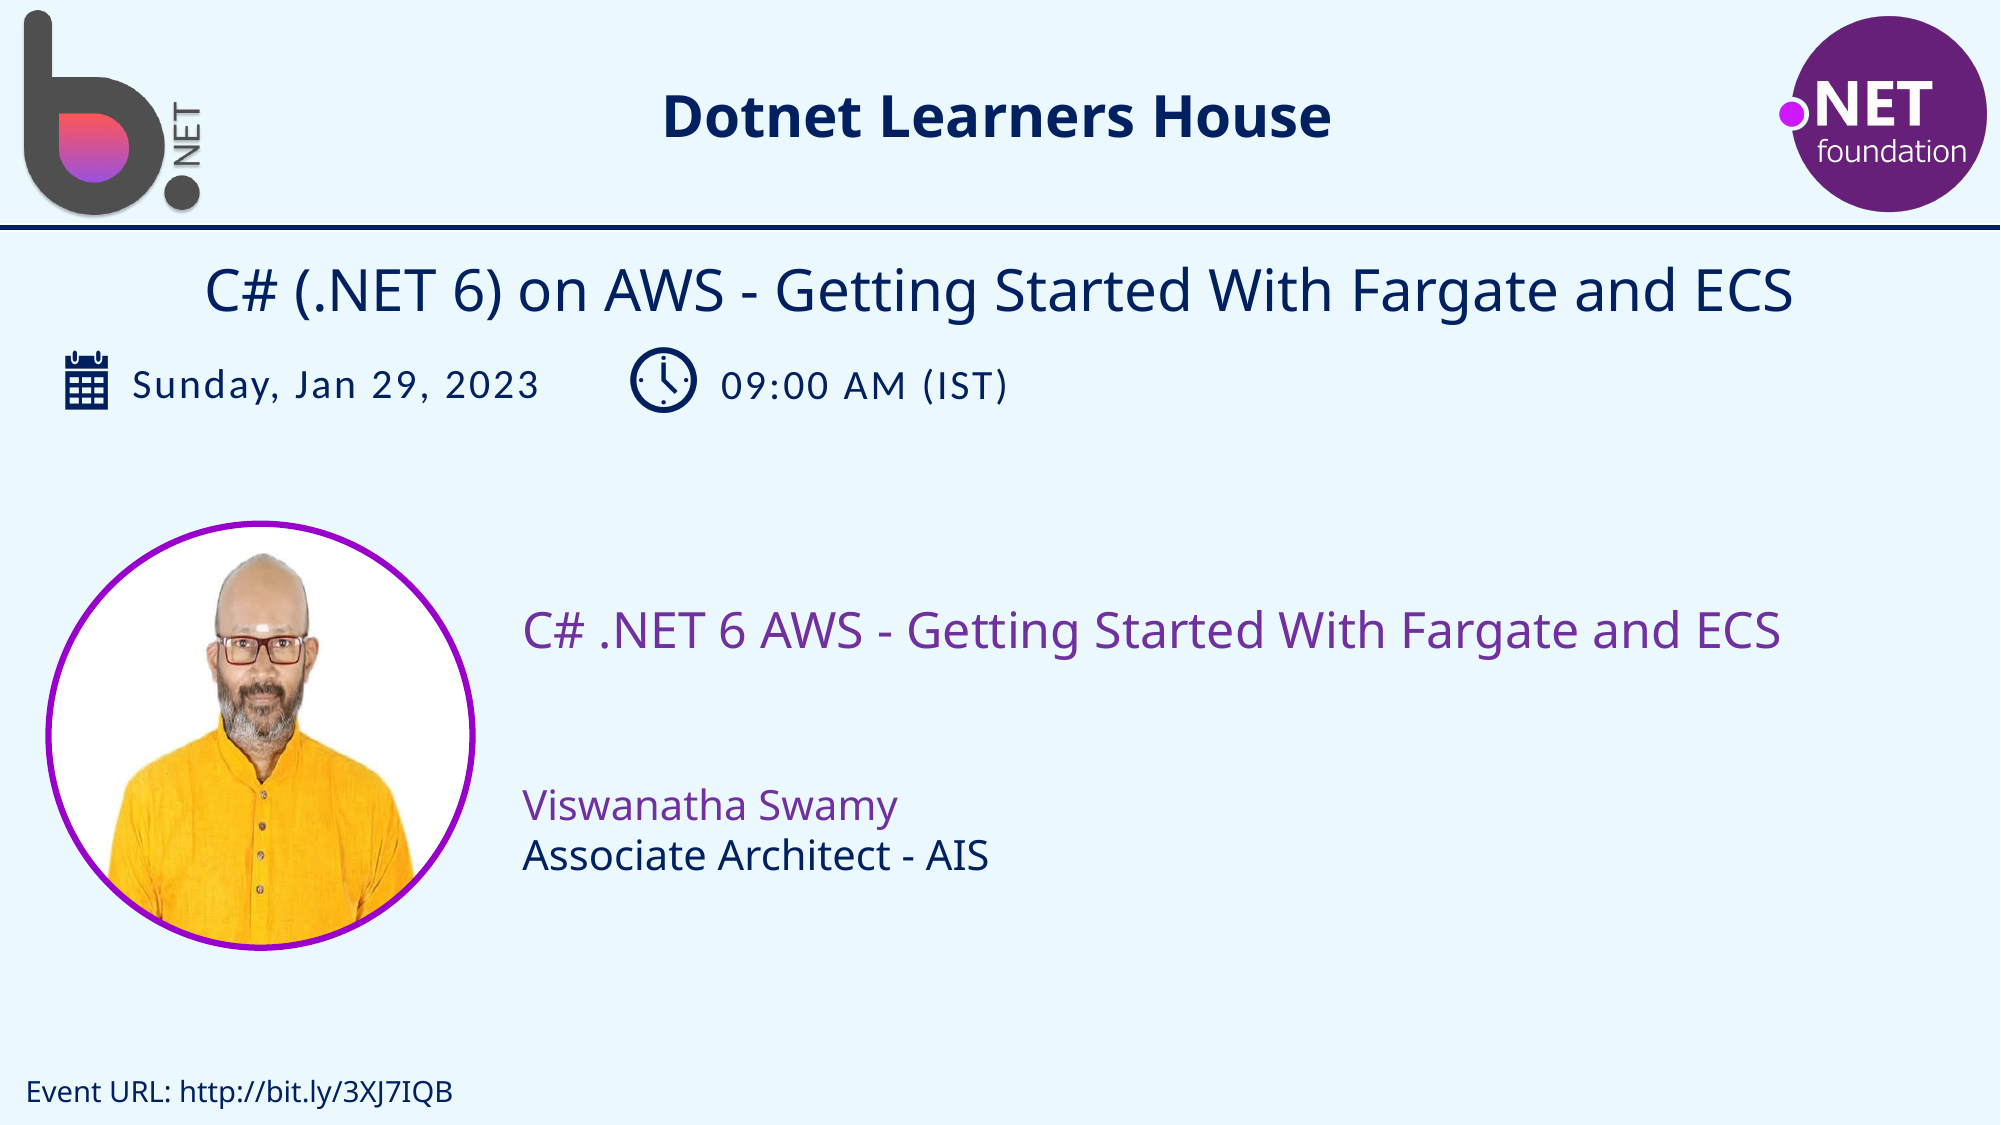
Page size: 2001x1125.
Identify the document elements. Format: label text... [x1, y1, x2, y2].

text_box Event URL: http://bit.ly/3XJ7IQB [10, 1066, 1988, 1116]
text_box Sunday, Jan 29, 2023 [117, 349, 622, 415]
text_box Dotnet Learners House [577, 71, 1417, 157]
text_box 09:00 AM (IST) [706, 350, 1432, 416]
text_box C# .NET 6 AWS - Getting Started With Fargate and ECS Viswanatha Swamy Associate Architect - AIS [507, 591, 1952, 887]
text_box C# (.NET 6) on AWS - Getting Started With Fargate and ECS [10, 245, 1990, 331]
picture [10, 9, 221, 220]
text_box [0, 223, 2000, 232]
picture [57, 339, 116, 421]
picture [1777, 9, 1988, 220]
picture [48, 523, 473, 948]
picture [622, 339, 705, 421]
